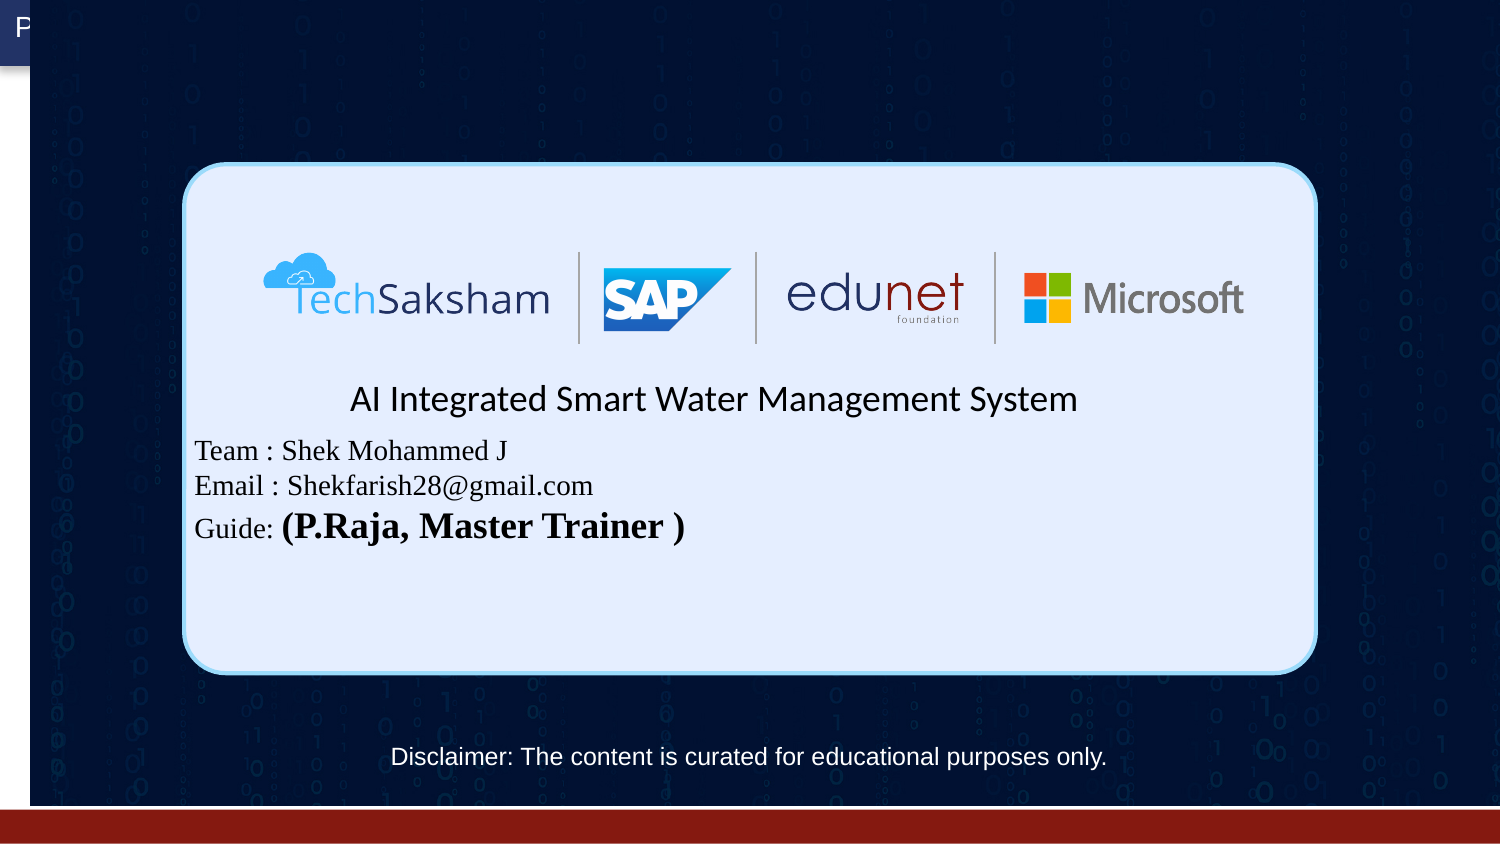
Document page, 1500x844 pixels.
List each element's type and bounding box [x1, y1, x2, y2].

picture [29, 0, 1500, 807]
text_box [256, 244, 1250, 345]
